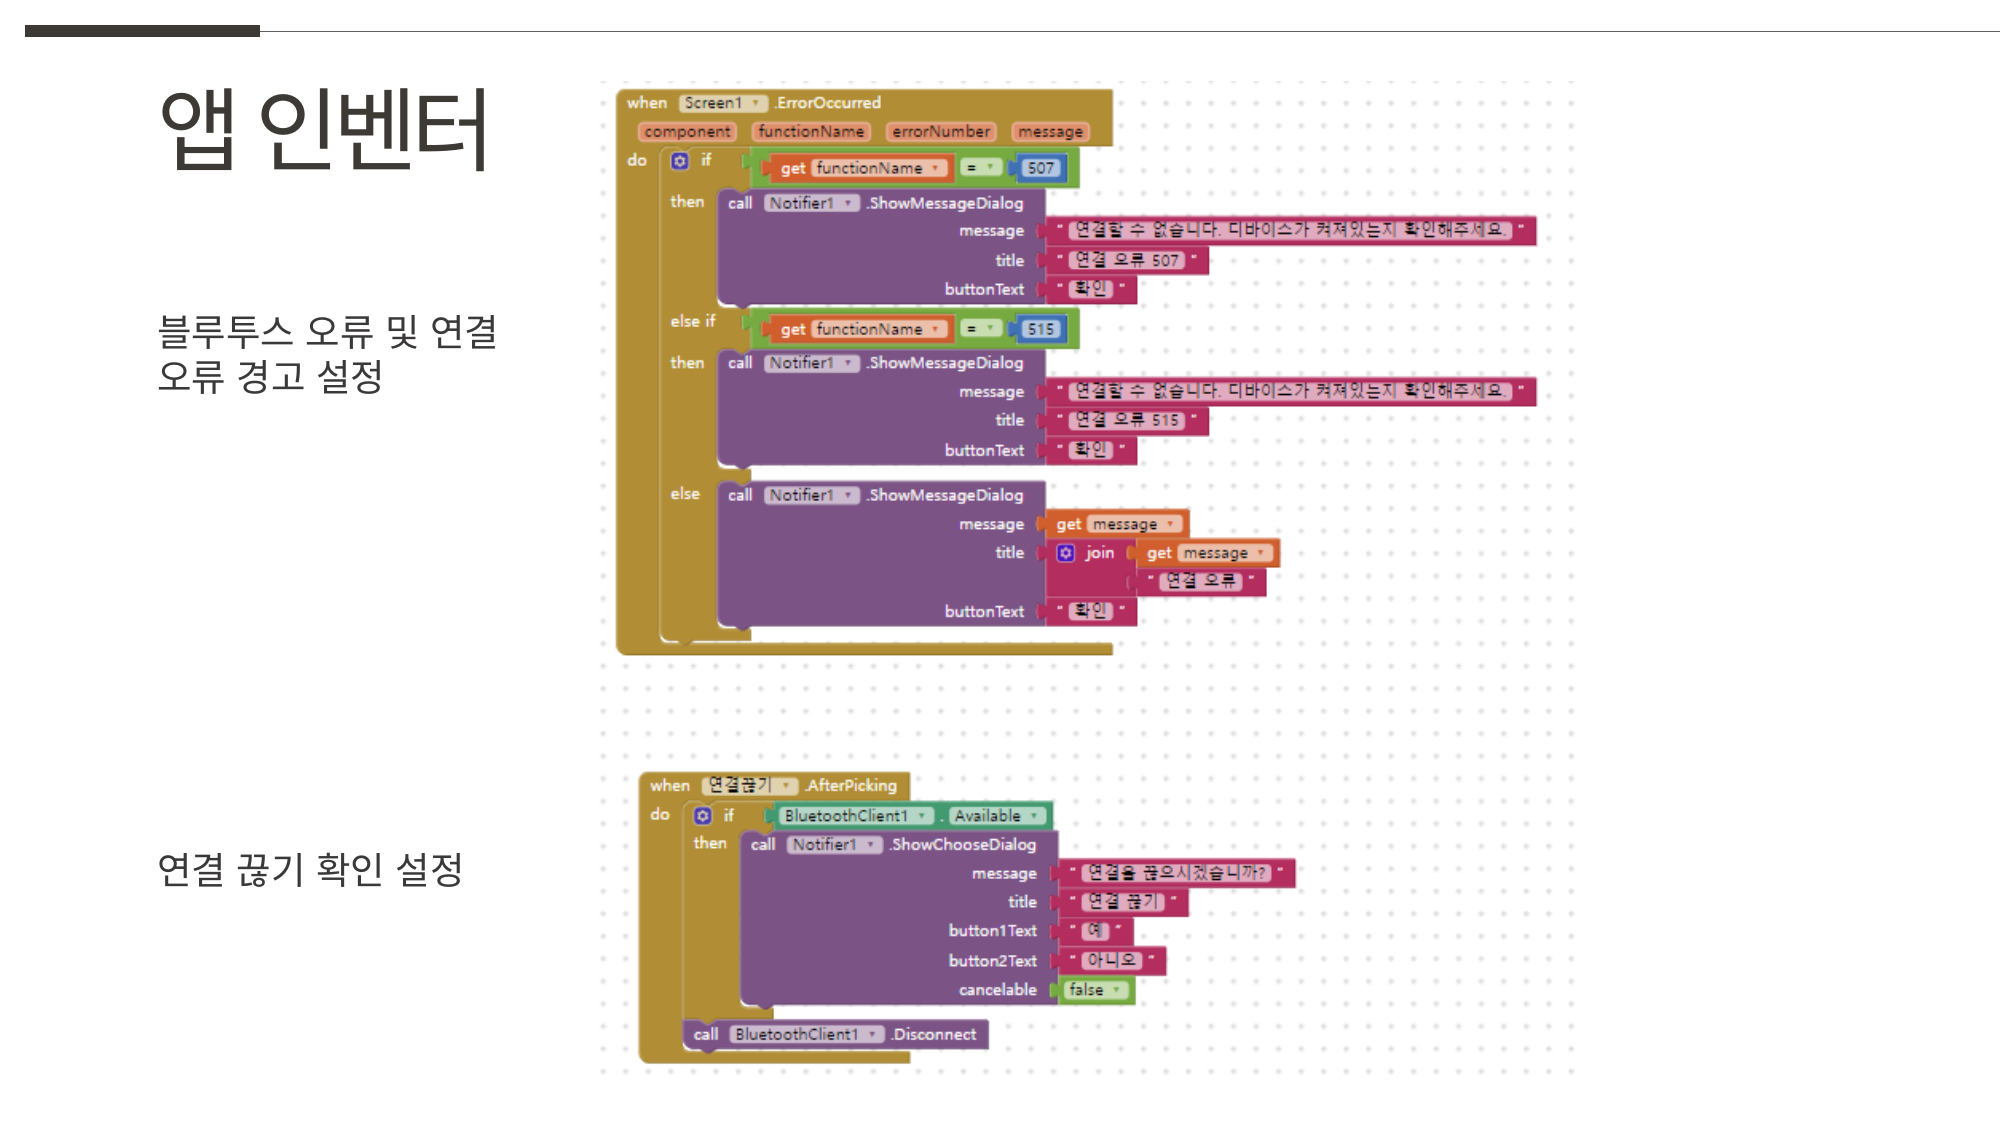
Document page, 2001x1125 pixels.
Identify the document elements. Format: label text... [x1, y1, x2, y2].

text_box 블루투스 오류 및 연결 오류 경고 설정 [142, 301, 586, 407]
picture [594, 81, 1589, 1077]
text_box 연결 끊기 확인 설정 [142, 839, 537, 900]
text_box 앱 인벤터 [142, 65, 759, 190]
